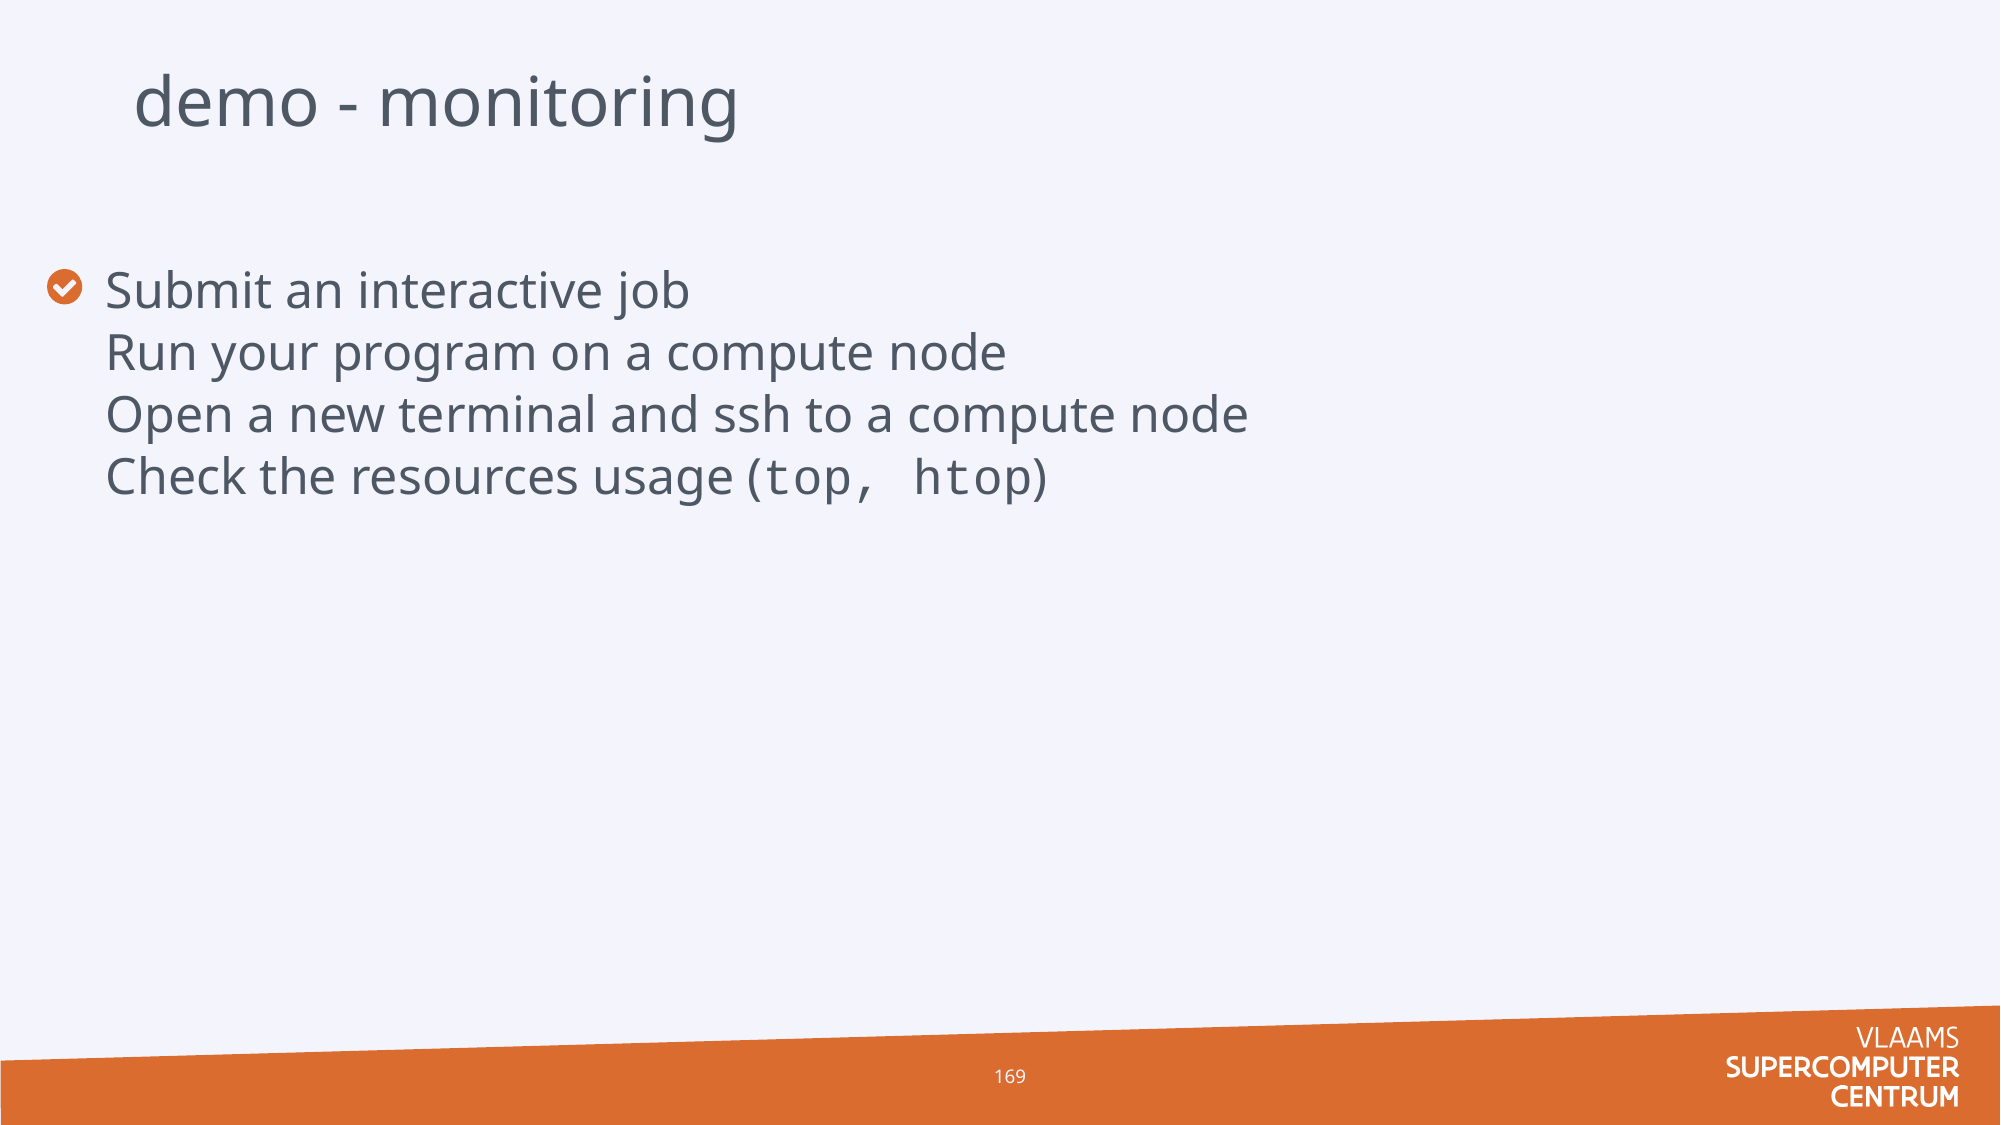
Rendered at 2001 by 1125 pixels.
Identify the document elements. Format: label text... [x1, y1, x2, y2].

text_box [47, 268, 83, 305]
slide_number 169 [958, 1047, 1042, 1108]
list Submit an interactive job Run your program on a compute node Open a new terminal and ssh to a compute node Check the resources usage (top, htop) [47, 265, 1591, 587]
picture [1725, 1021, 1960, 1117]
title demo - monitoring [118, 0, 1941, 213]
